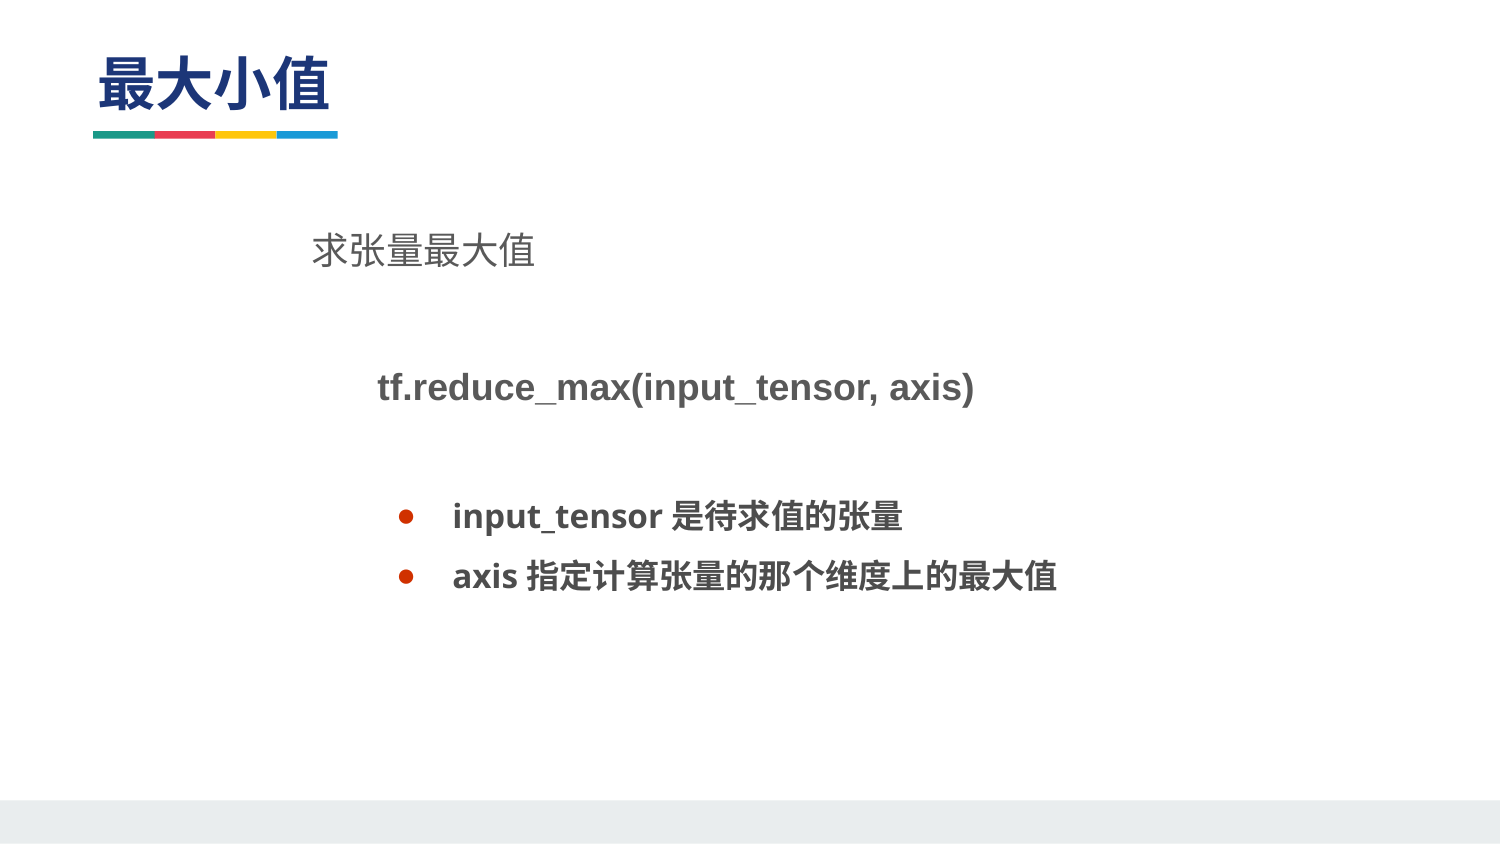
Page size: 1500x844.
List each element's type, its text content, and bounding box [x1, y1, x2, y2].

text_box tf.reduce_max(input_tensor, axis) input_tensor是待求值的张量 axis指定计算张量的那个维度上的最大值 [362, 325, 1267, 627]
text_box 求张量最大值 [296, 213, 577, 280]
title 最大小值 [82, 31, 363, 137]
